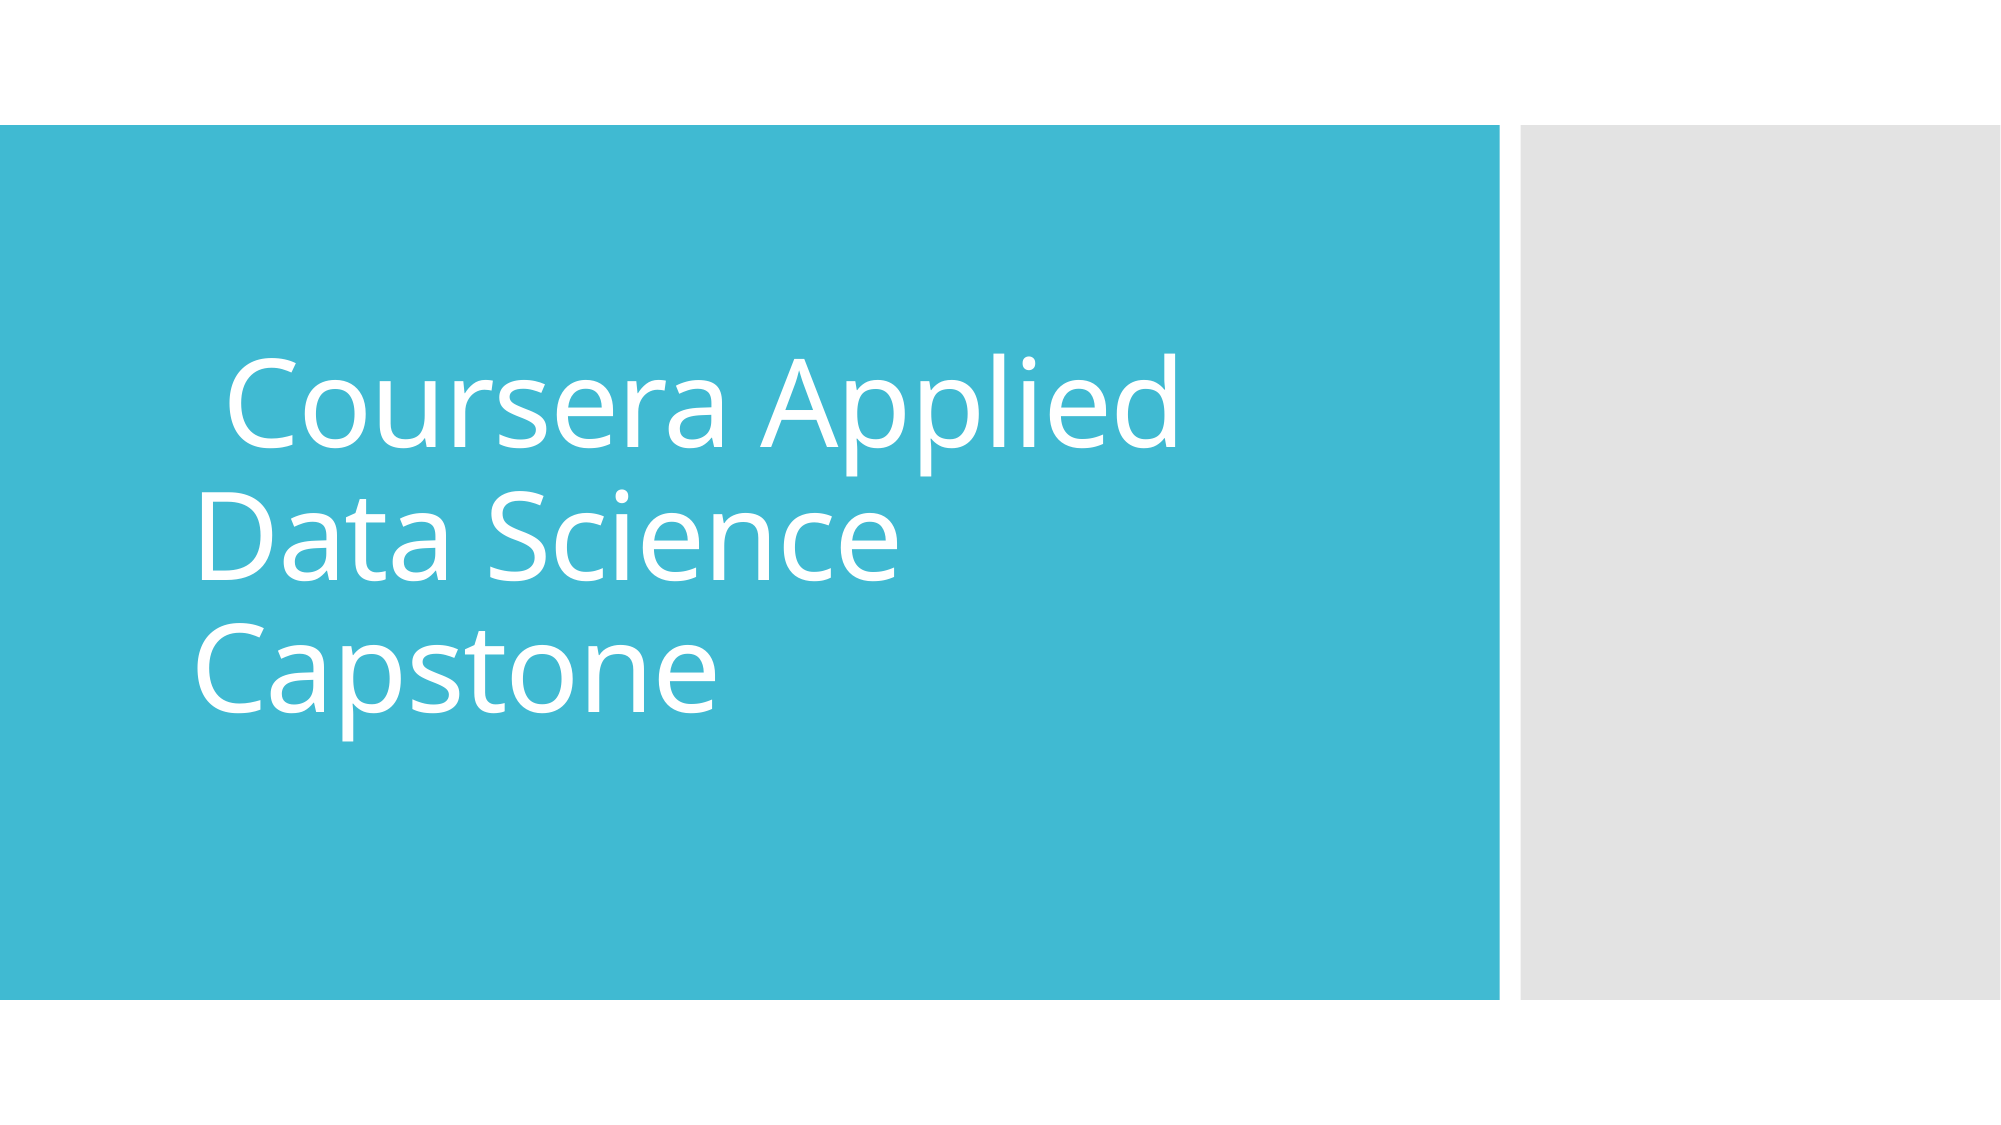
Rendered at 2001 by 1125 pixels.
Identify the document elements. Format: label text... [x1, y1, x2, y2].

title Coursera Applied Data Science Capstone [175, 213, 1376, 747]
